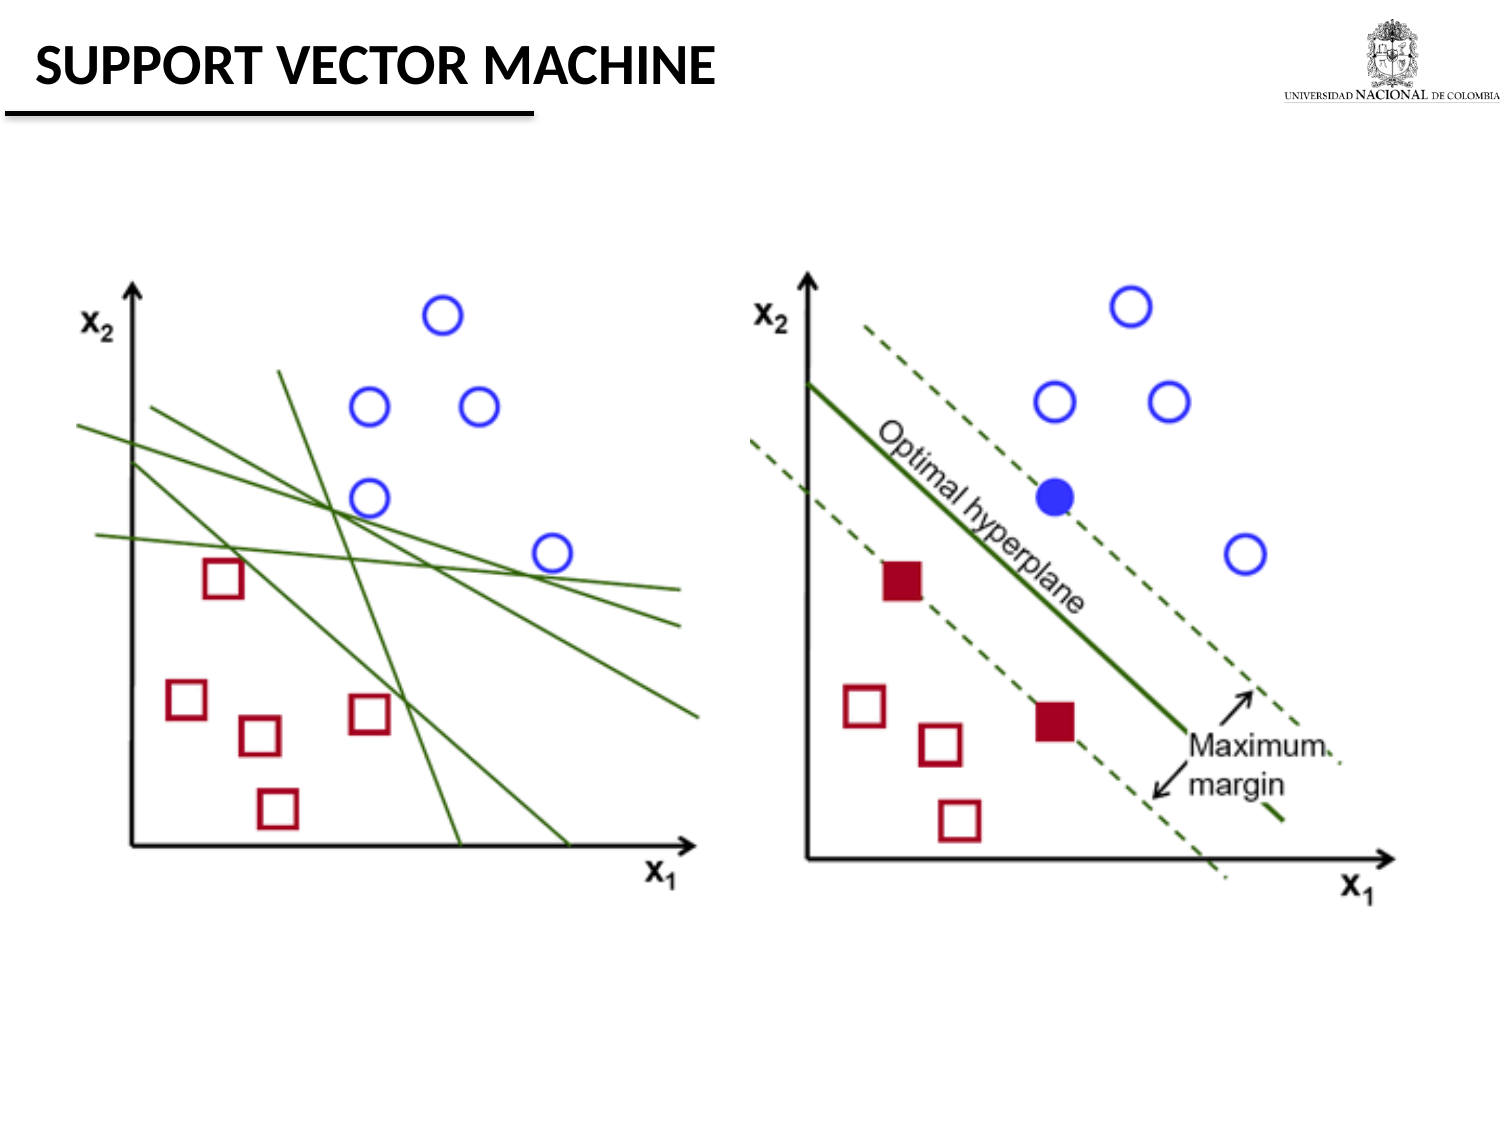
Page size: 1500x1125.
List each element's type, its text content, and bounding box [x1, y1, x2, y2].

picture [1283, 18, 1500, 106]
picture [76, 278, 703, 893]
picture [749, 266, 1400, 909]
text_box SUPPORT VECTOR MACHINE [20, 19, 733, 104]
